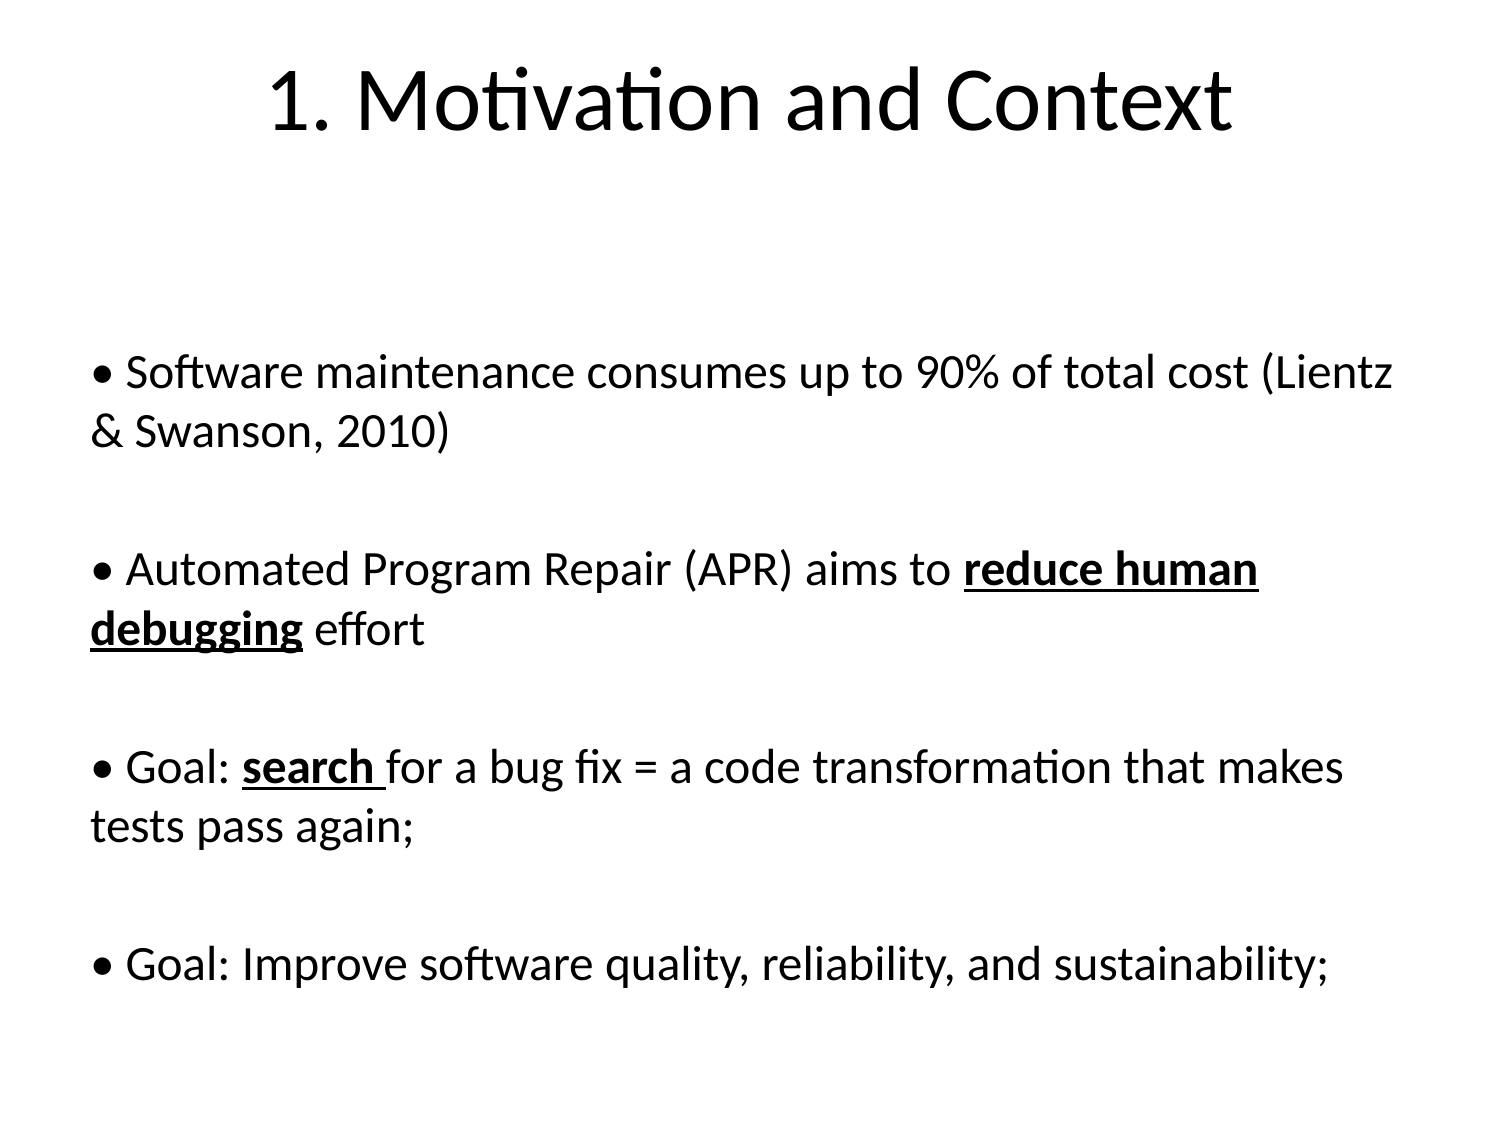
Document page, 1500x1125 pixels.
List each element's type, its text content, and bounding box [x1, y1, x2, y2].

title 1. Motivation and Context [75, 0, 1425, 188]
list • Software maintenance consumes up to 90% of total cost (Lientz & Swanson, 2010) • Automated Program Repair (APR) aims to reduce human debugging effort • Goal: search for a bug fix = a code transformation that makes tests pass again; • Goal: Improve software quality, reliability, and sustainability; [75, 262, 1425, 1005]
